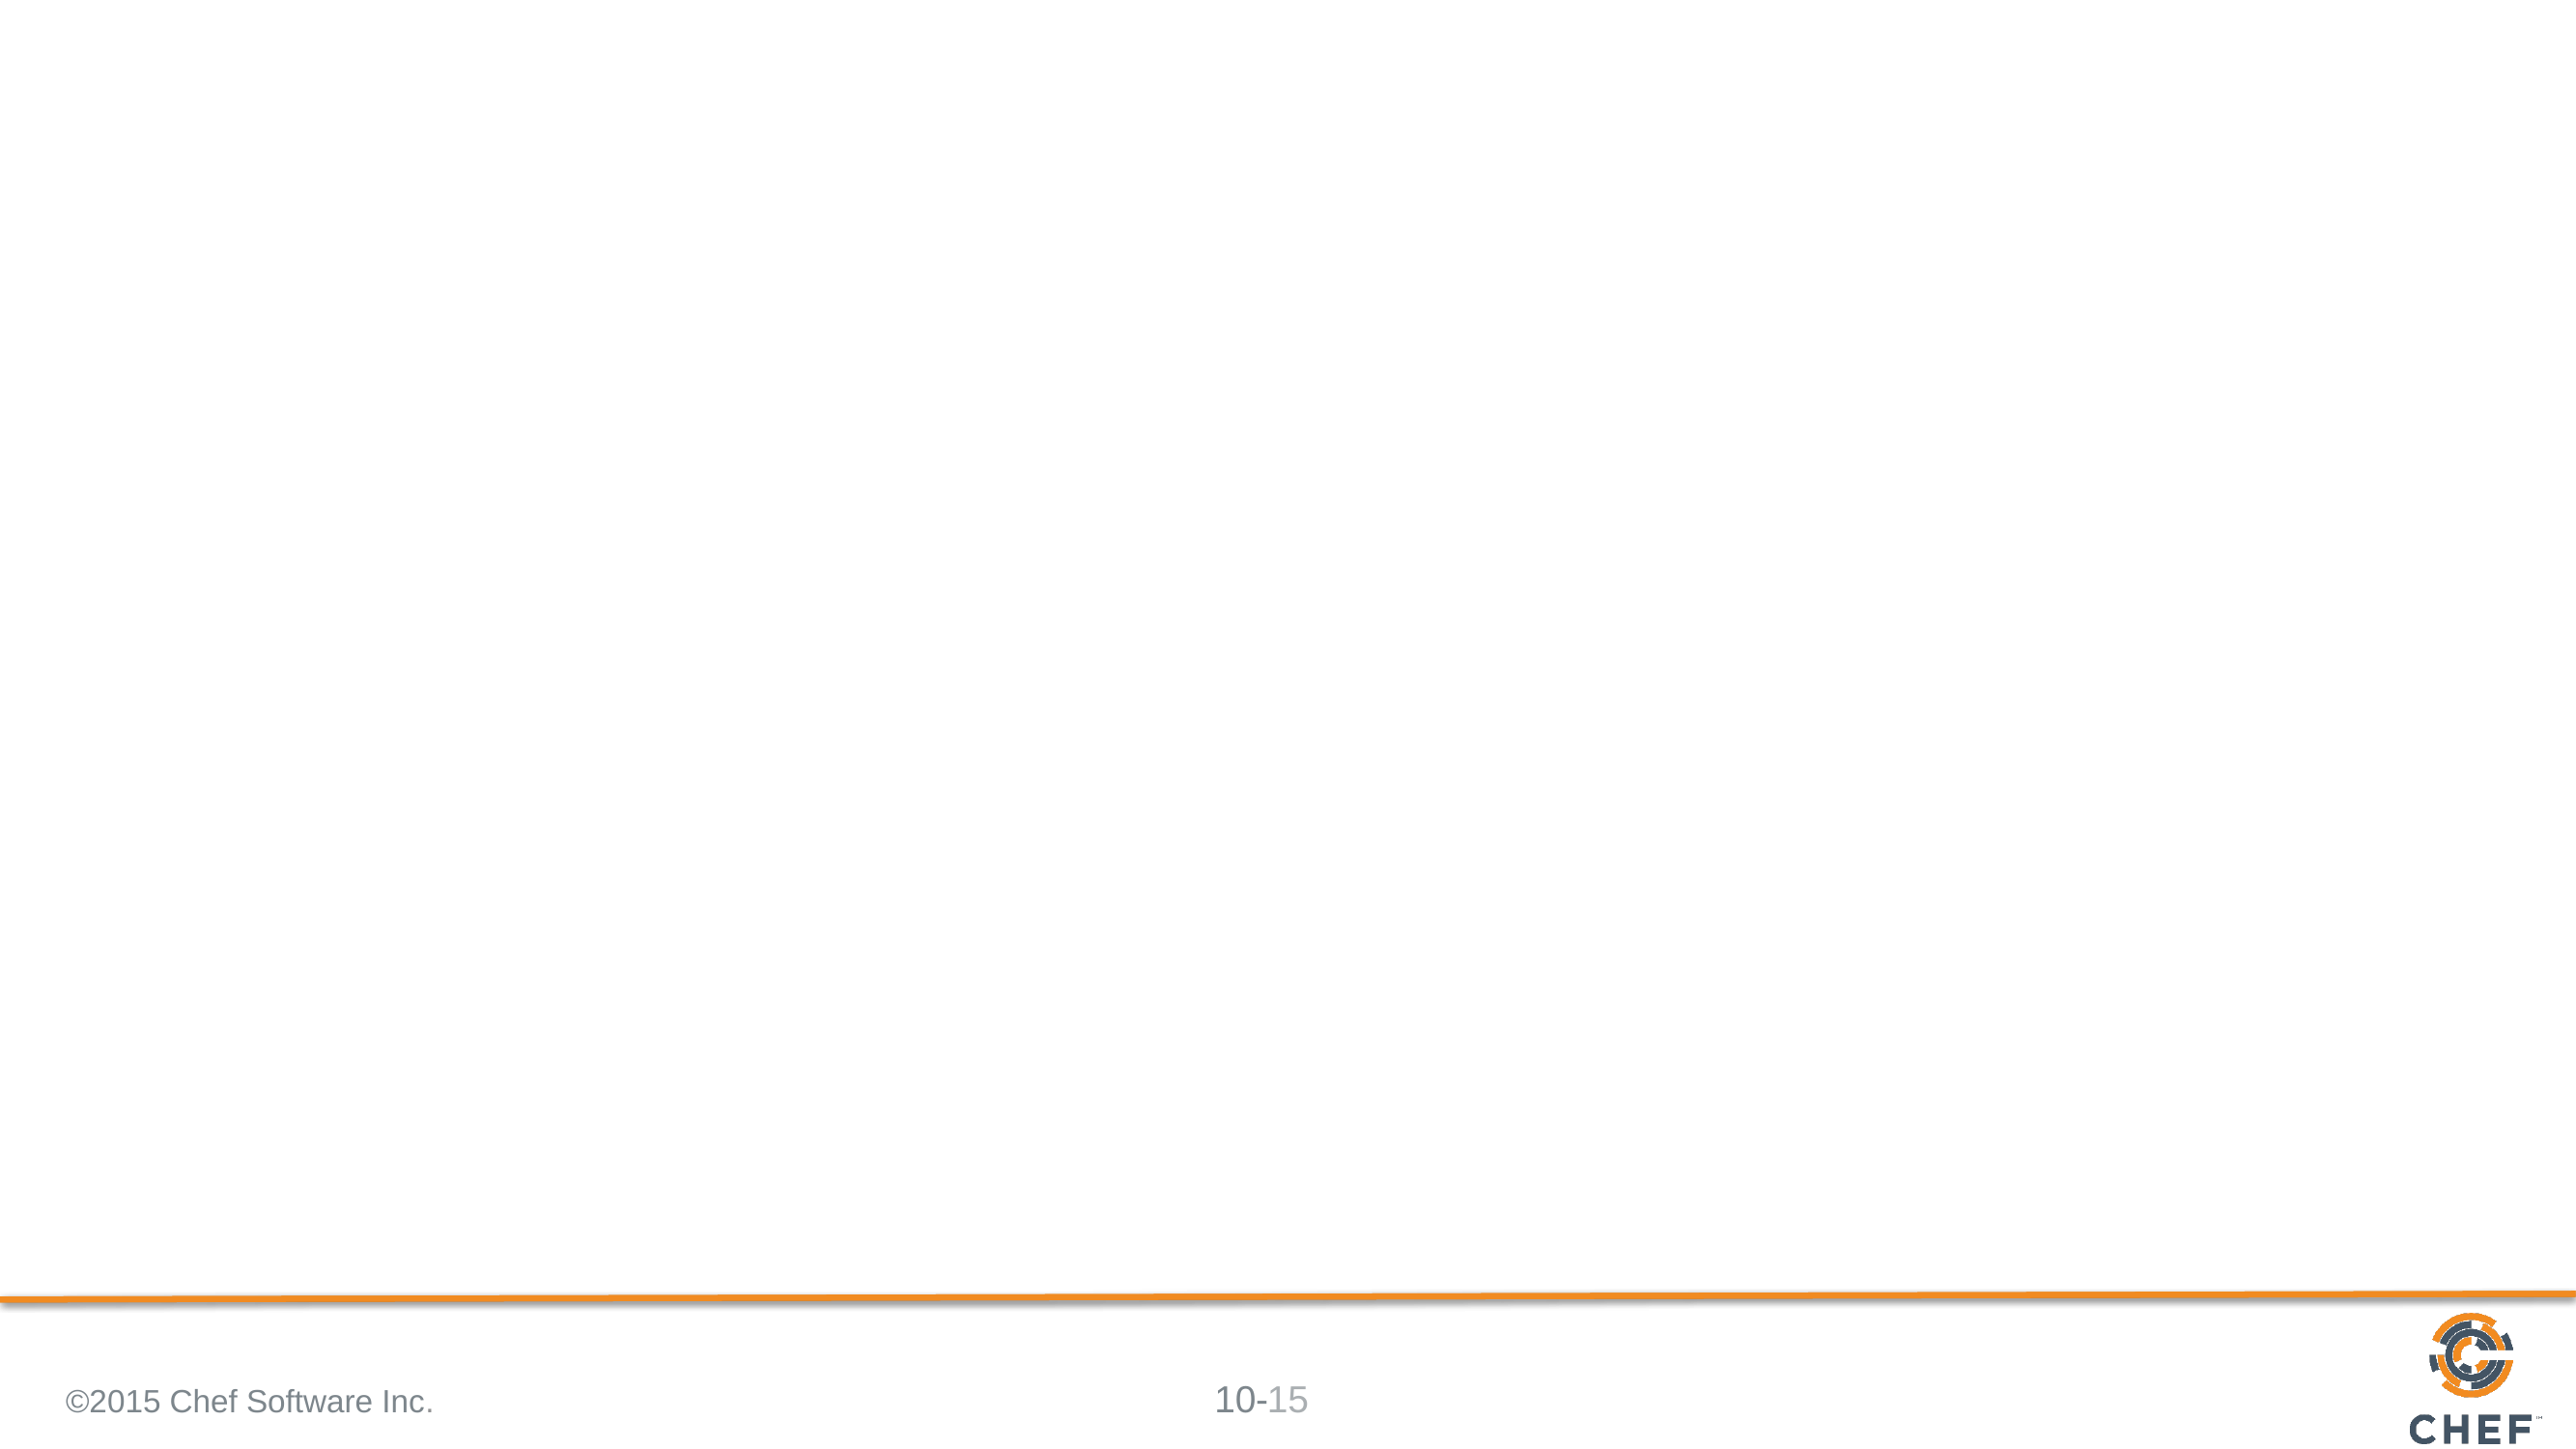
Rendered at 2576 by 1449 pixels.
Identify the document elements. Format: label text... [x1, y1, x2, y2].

footer ©2015 Chef Software Inc. [51, 1359, 952, 1440]
picture [2399, 1297, 2550, 1449]
slide_number 15 [998, 1359, 1578, 1437]
